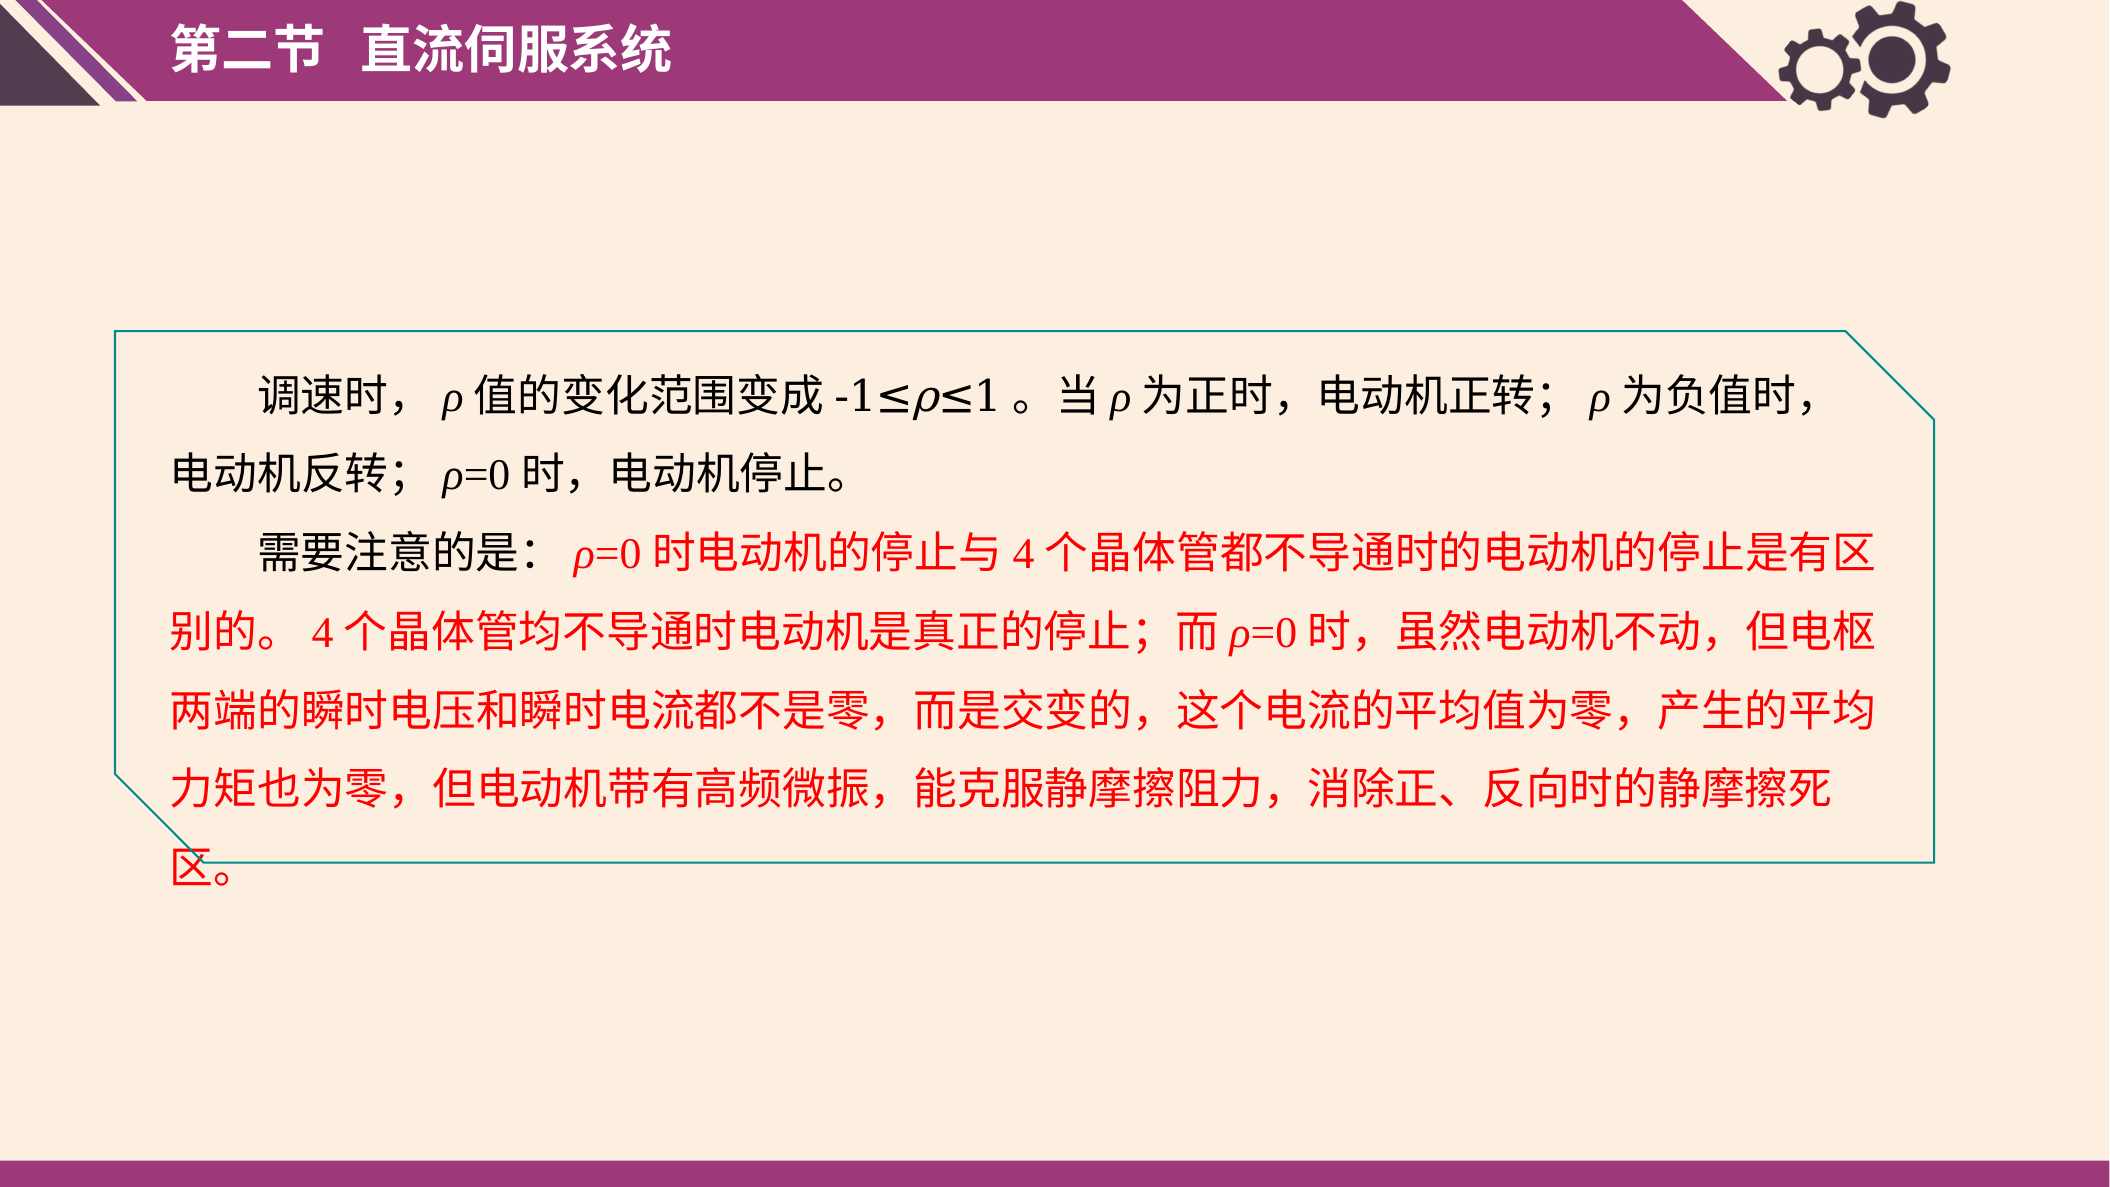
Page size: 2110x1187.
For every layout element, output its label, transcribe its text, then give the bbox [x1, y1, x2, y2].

text_box [0, 2, 103, 107]
text_box [113, 330, 1936, 864]
picture [1793, 0, 1942, 139]
text_box 第二节 直流伺服系统 [153, 8, 1460, 87]
text_box [0, 1160, 2110, 1187]
text_box 调速时，ρ值的变化范围变成-1≤ρ≤1。当ρ为正时，电动机正转；ρ为负值时，电动机反转；ρ=0时，电动机停止。 需要注意的是：ρ=0时电动机的停止与4个晶体管都不导通时的电动机的停止是有区别的。4个晶体管均不导通时电动机是真正的停止；而ρ=0时，虽然电动机不动，但电枢两端的瞬时电压和瞬时电流都不是零，而是交变的，这个电流的平均值为零，产生的平均力矩也为零，但电动机带有高频微振，能克服静摩擦阻力，消除正、反向时的静摩擦死区。 [153, 815, 1896, 901]
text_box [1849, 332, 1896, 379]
text_box [13, 0, 140, 103]
text_box [40, 0, 1790, 103]
